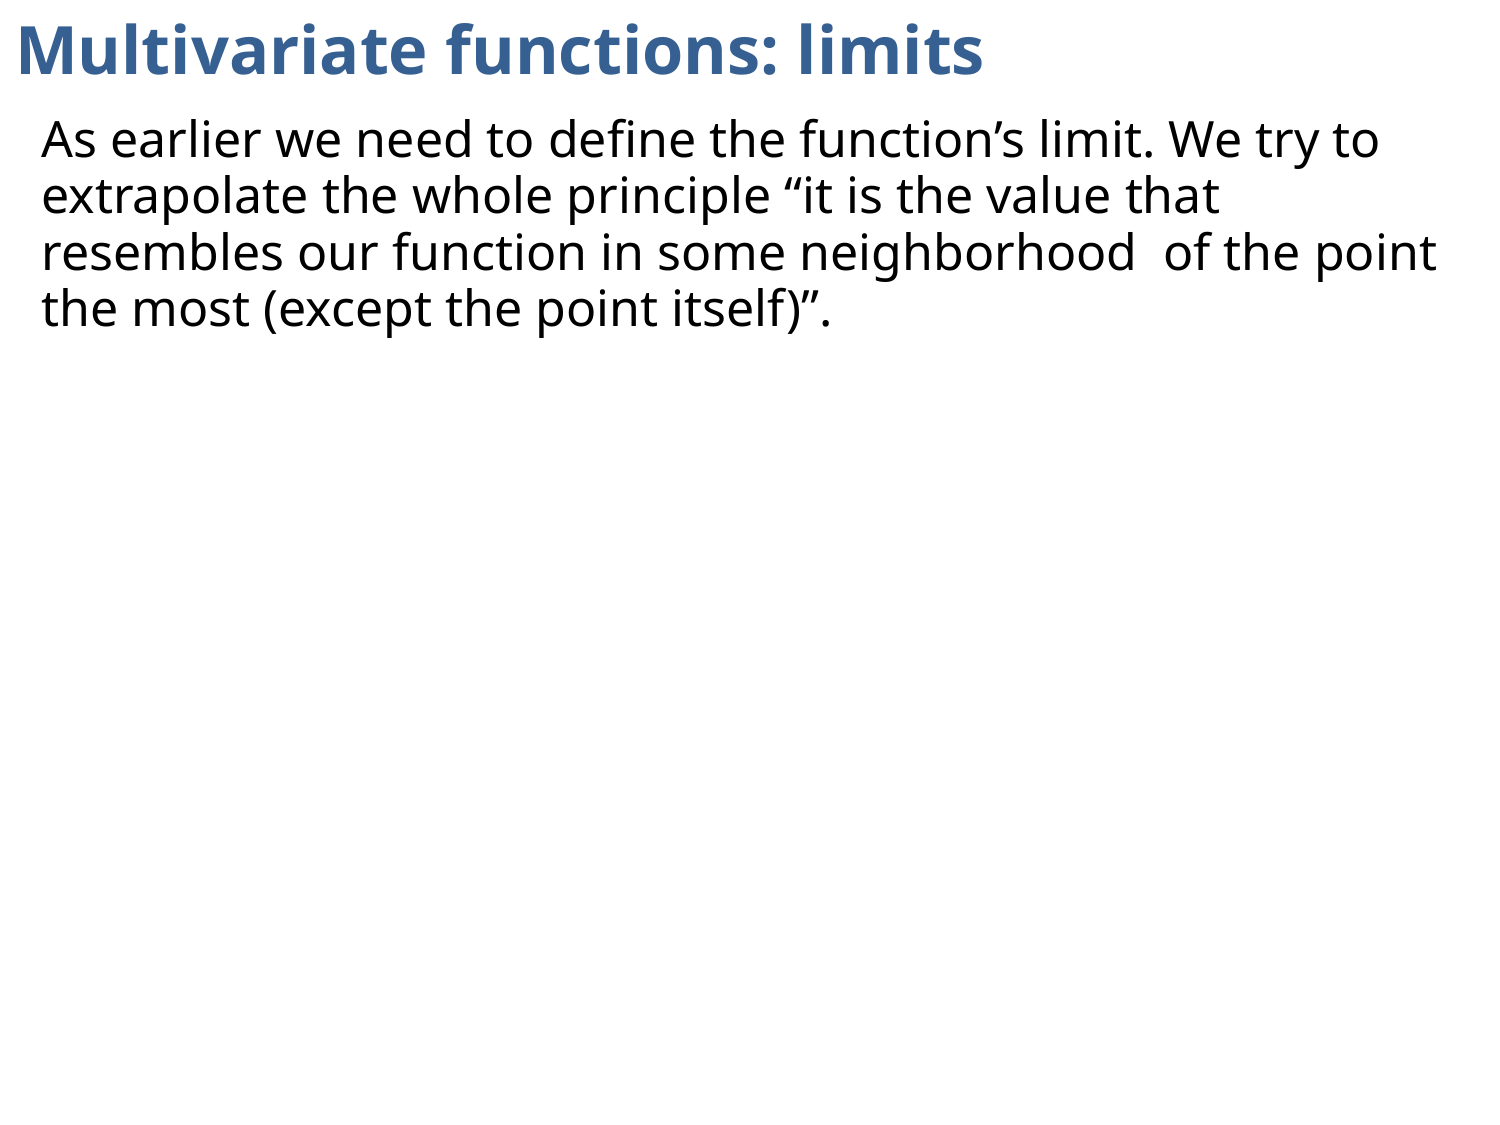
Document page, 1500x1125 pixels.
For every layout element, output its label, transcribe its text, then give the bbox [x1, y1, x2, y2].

title Multivariate functions: limits [0, 0, 1500, 102]
text_box As earlier we need to define the function’s limit. We try to extrapolate the whole principle “it is the value that resembles our function in some neighborhood of the point the most (except the point itself)”. [26, 103, 1474, 338]
